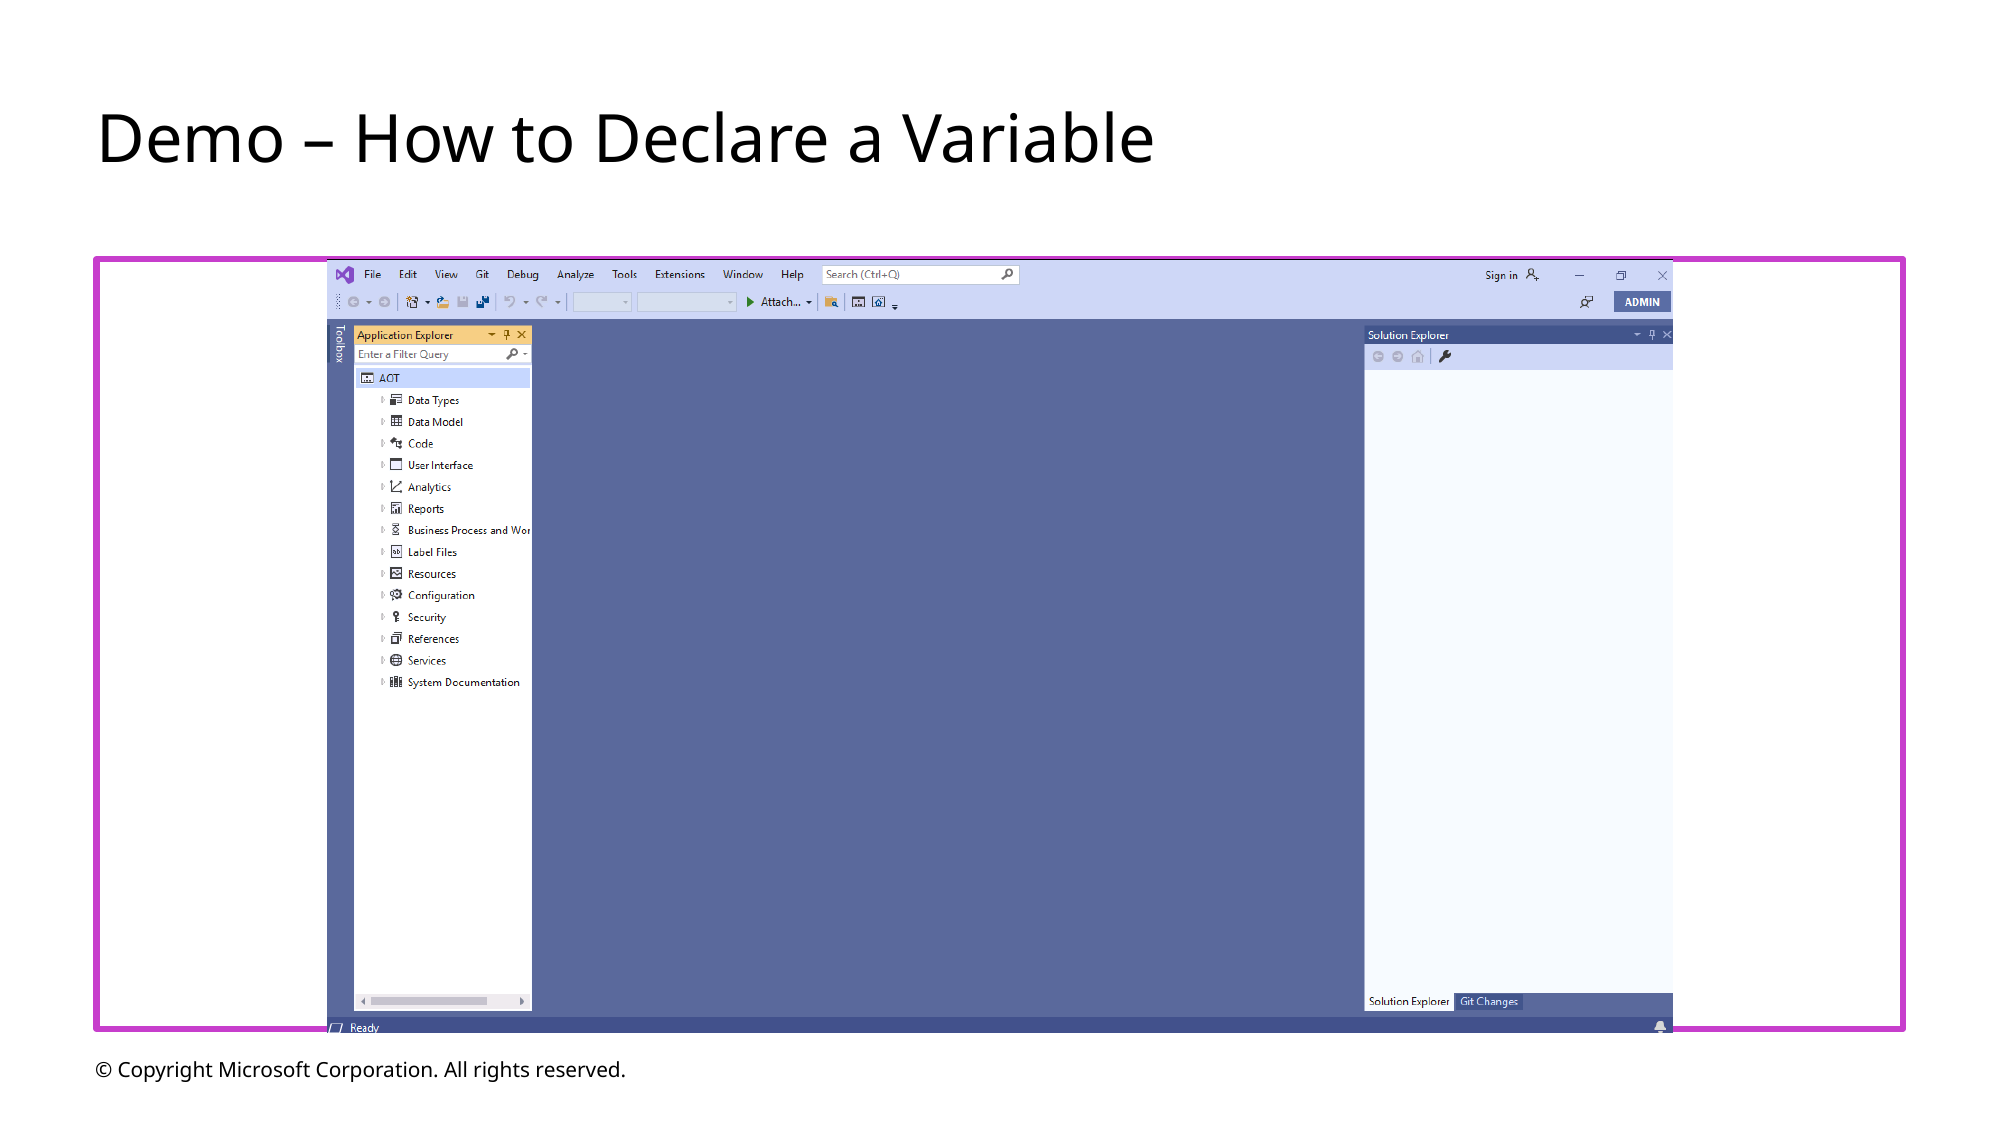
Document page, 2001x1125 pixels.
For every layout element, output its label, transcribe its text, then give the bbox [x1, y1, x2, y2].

picture [326, 259, 1673, 1033]
title Demo – How to Declare a Variable [96, 96, 1903, 177]
text_box DEMO [96, 258, 1904, 1030]
